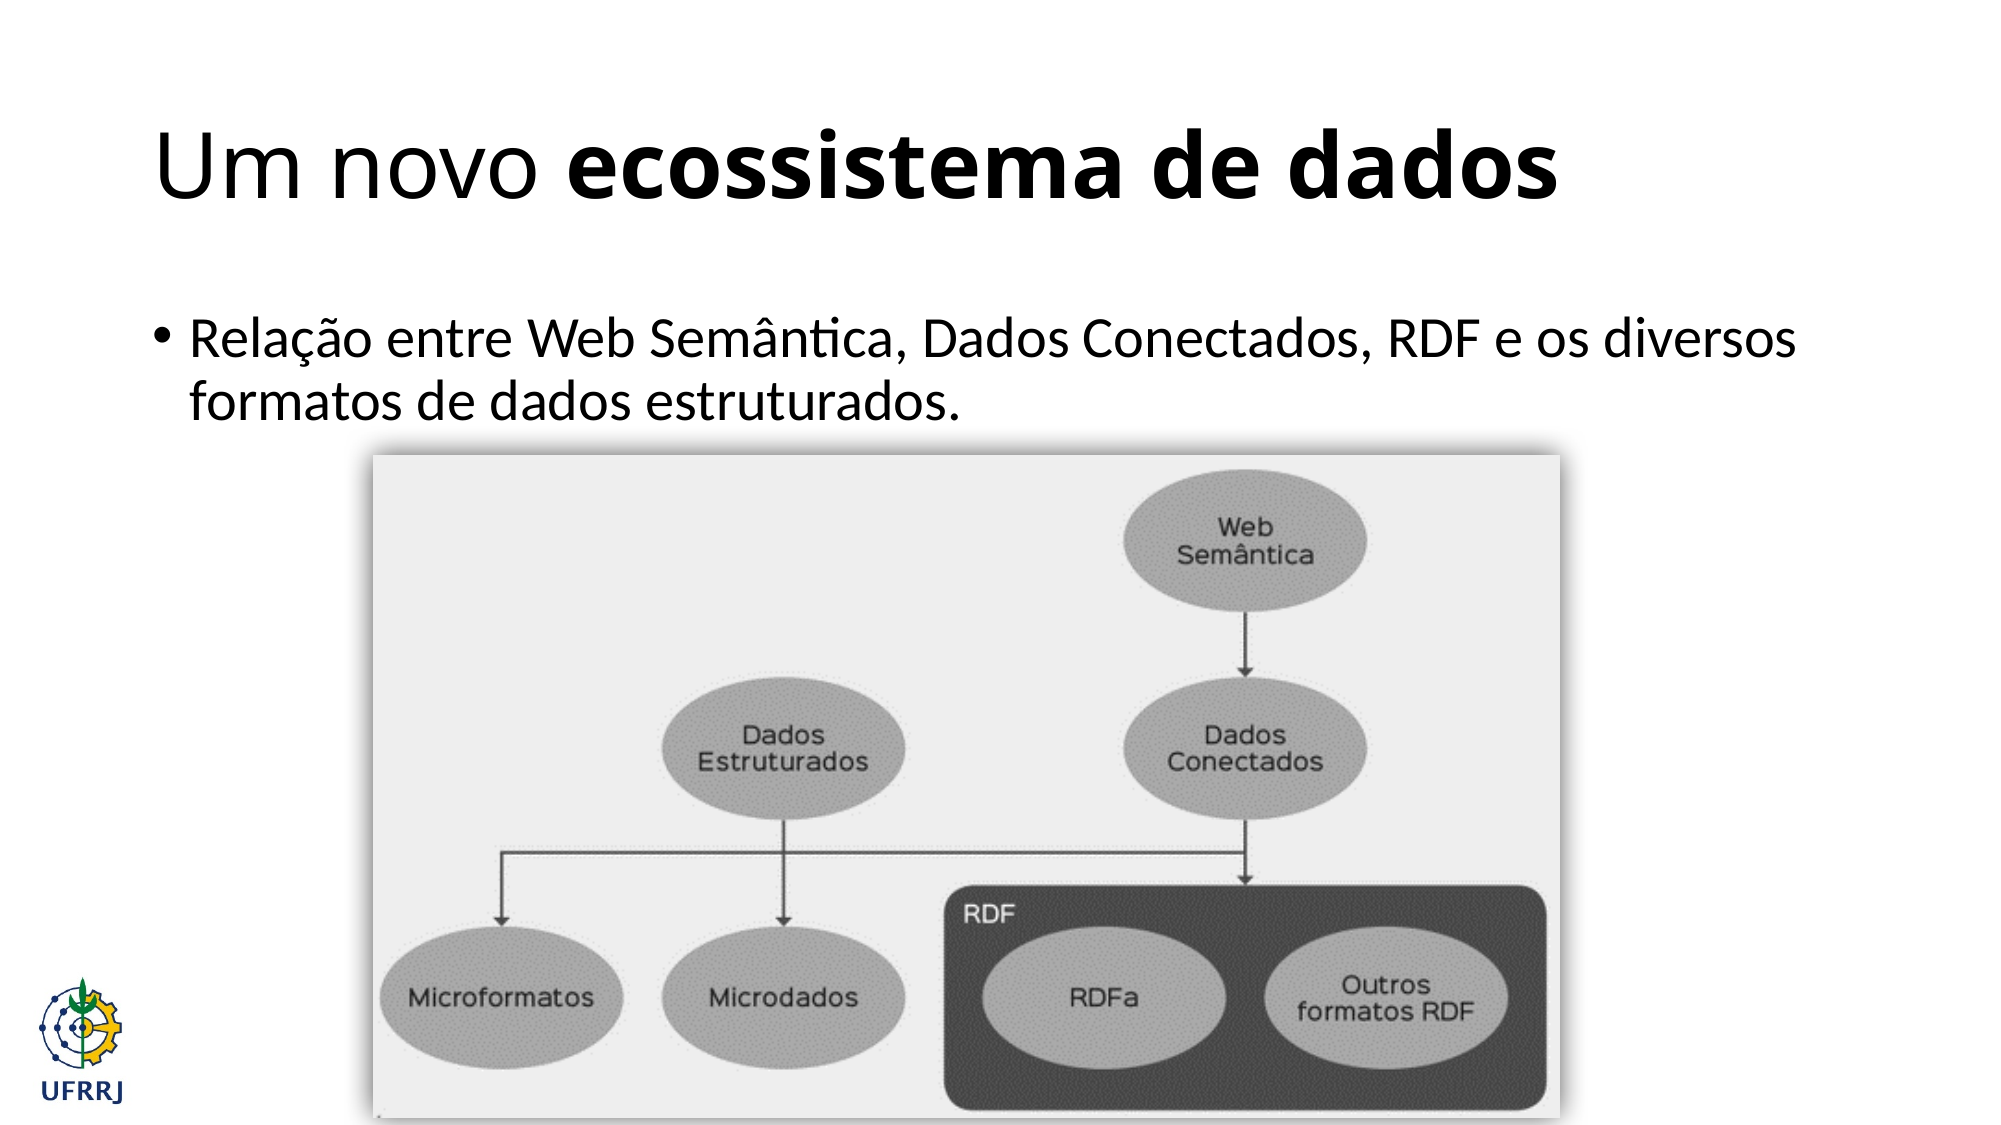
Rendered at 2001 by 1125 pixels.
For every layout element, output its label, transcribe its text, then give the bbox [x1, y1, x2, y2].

picture [22, 966, 143, 1114]
title Um novo ecossistema de dados [137, 59, 1863, 278]
list Relação entre Web Semântica, Dados Conectados, RDF e os diversos formatos de dados estruturados. [137, 299, 1863, 1014]
picture [373, 455, 1560, 1118]
